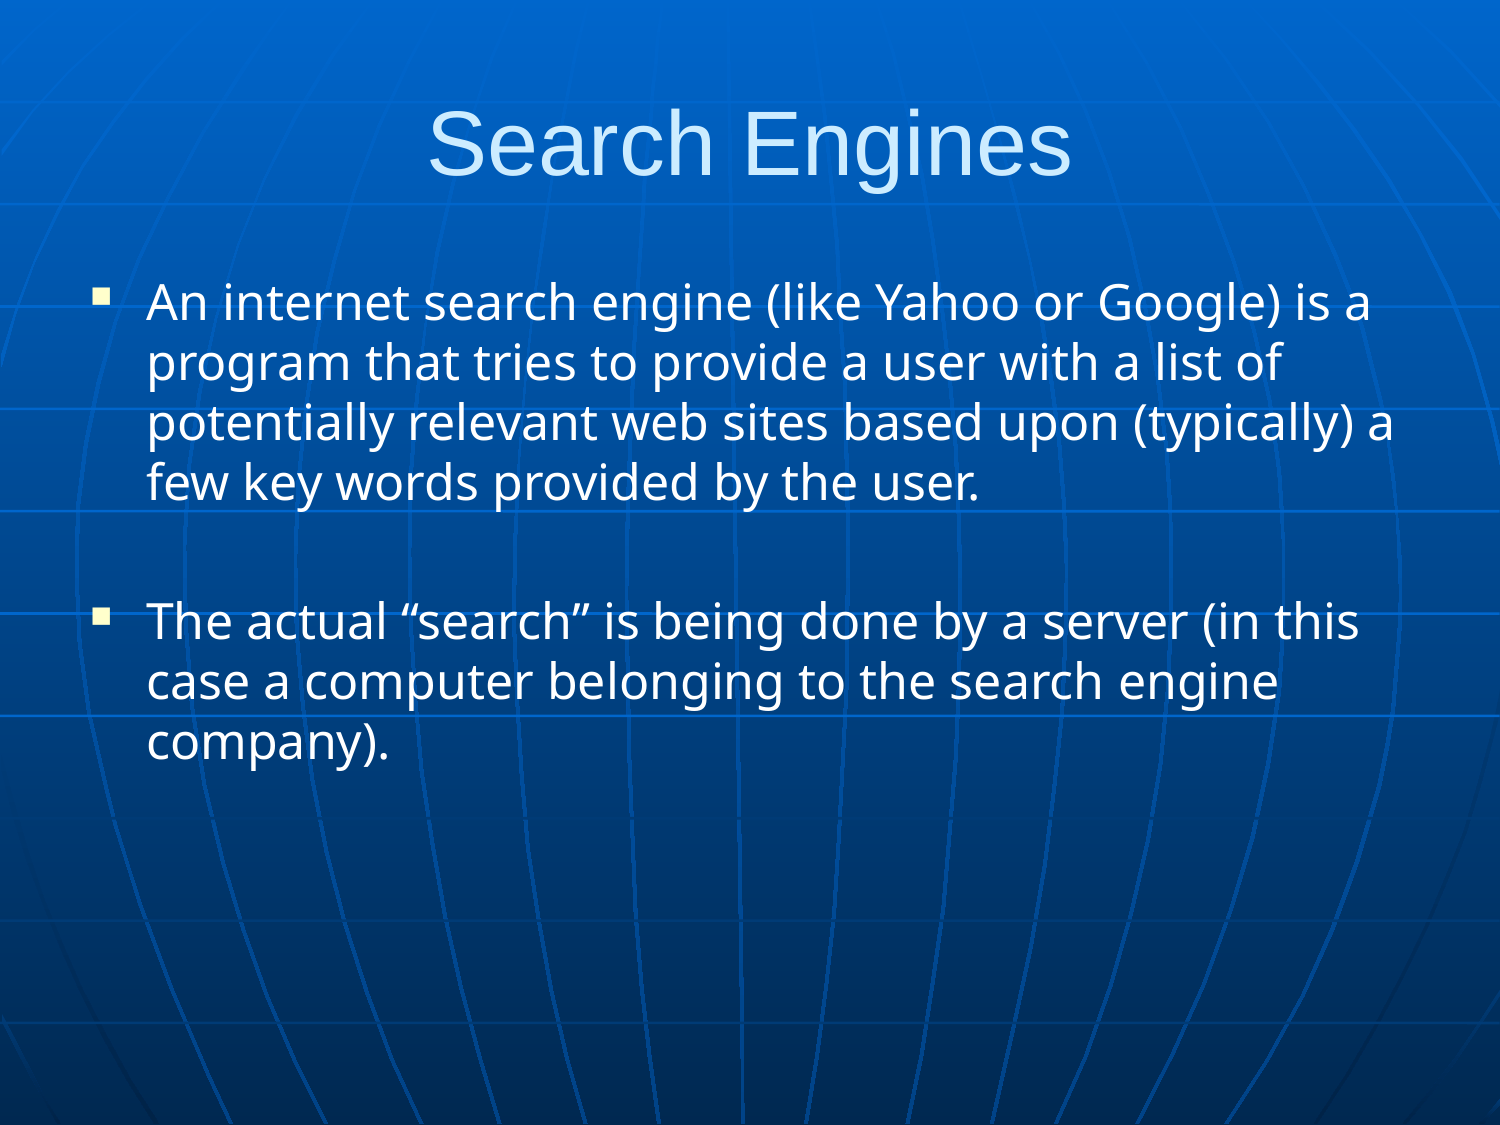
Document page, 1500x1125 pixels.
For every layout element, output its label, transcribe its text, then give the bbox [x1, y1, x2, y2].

title Search Engines [75, 89, 1425, 189]
list An internet search engine (like Yahoo or Google) is a program that tries to provide a user with a list of potentially relevant web sites based upon (typically) a few key words provided by the user. The actual “search” is being done by a server (in this case a computer belonging to the search engine company). [75, 262, 1425, 1006]
